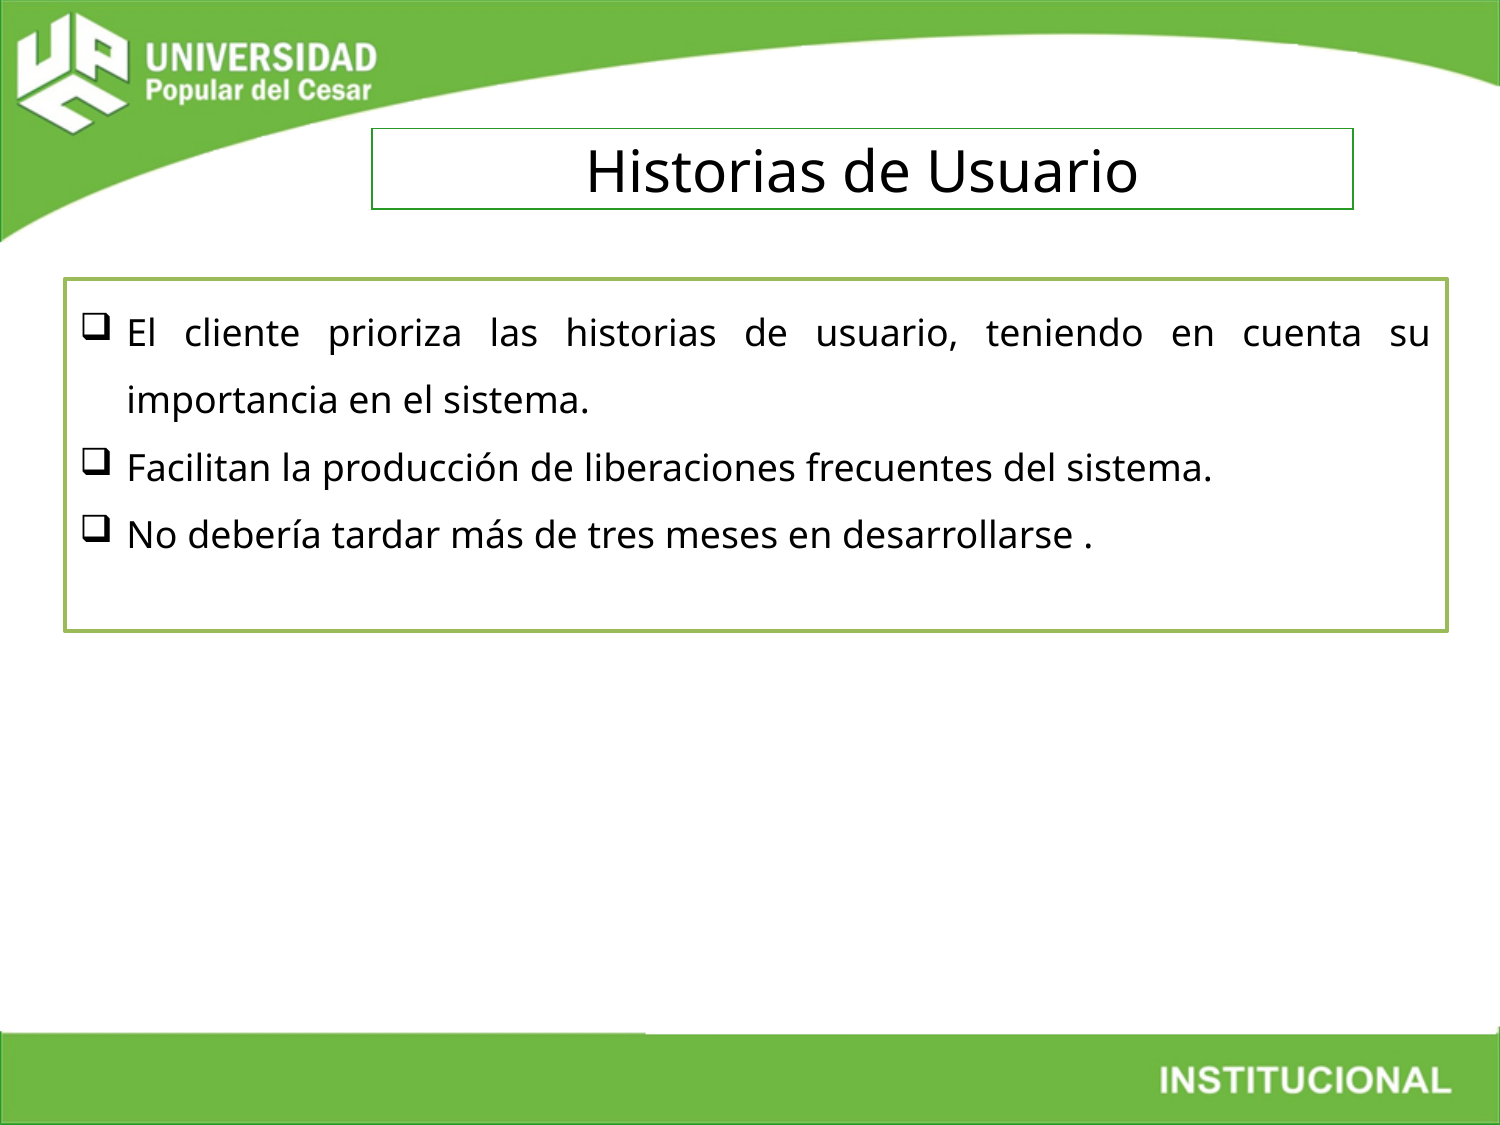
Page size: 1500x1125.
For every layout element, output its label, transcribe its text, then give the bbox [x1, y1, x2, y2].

picture [0, 0, 1500, 1125]
text_box Historias de Usuario [371, 128, 1354, 209]
text_box El cliente prioriza las historias de usuario, teniendo en cuenta su importancia en el sistema. Facilitan la producción de liberaciones frecuentes del sistema. No debería tardar más de tres meses en desarrollarse . [63, 277, 1449, 633]
